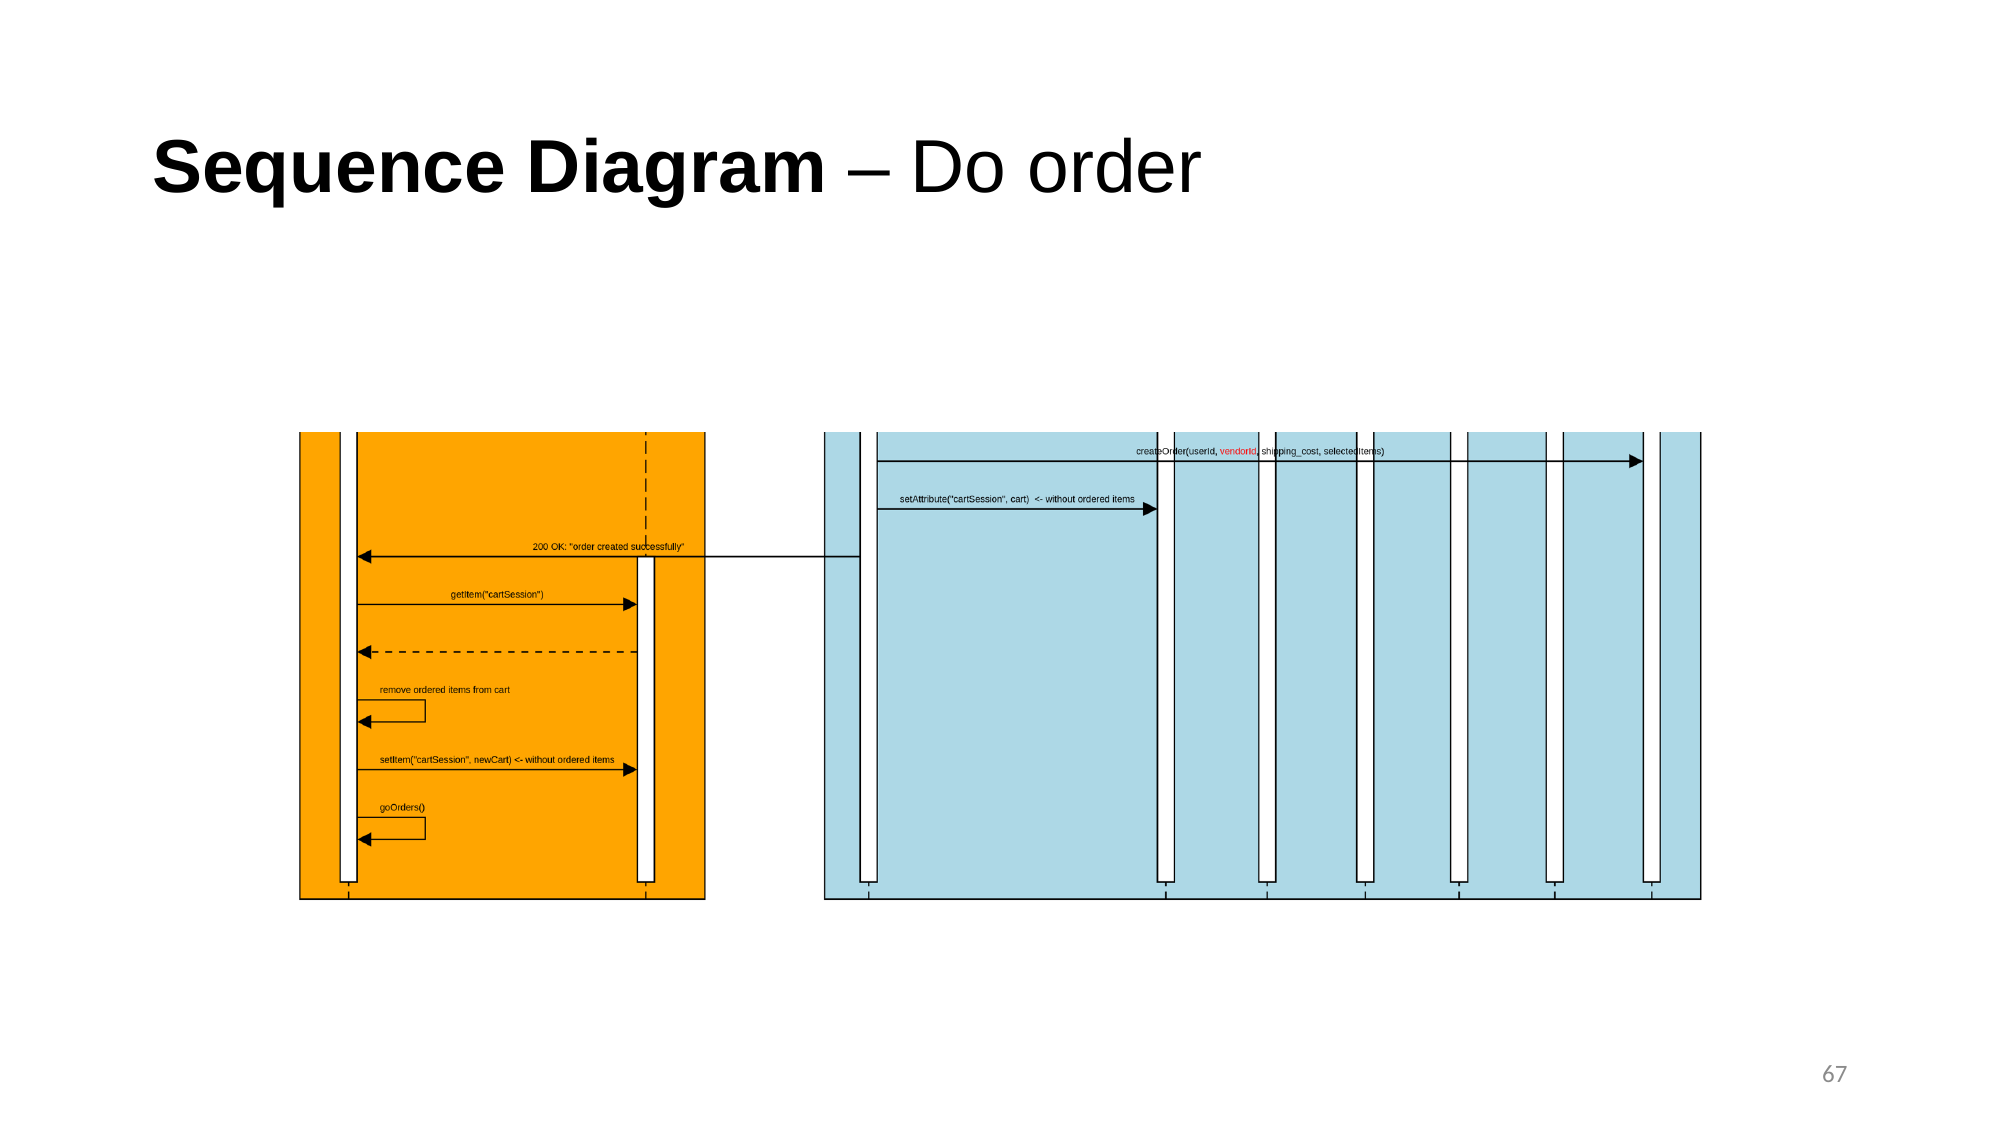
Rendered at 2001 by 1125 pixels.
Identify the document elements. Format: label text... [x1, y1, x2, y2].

picture [290, 431, 1710, 907]
text_box Sequence Diagram – Do order [137, 59, 1863, 278]
text_box 67 [1412, 1042, 1863, 1103]
